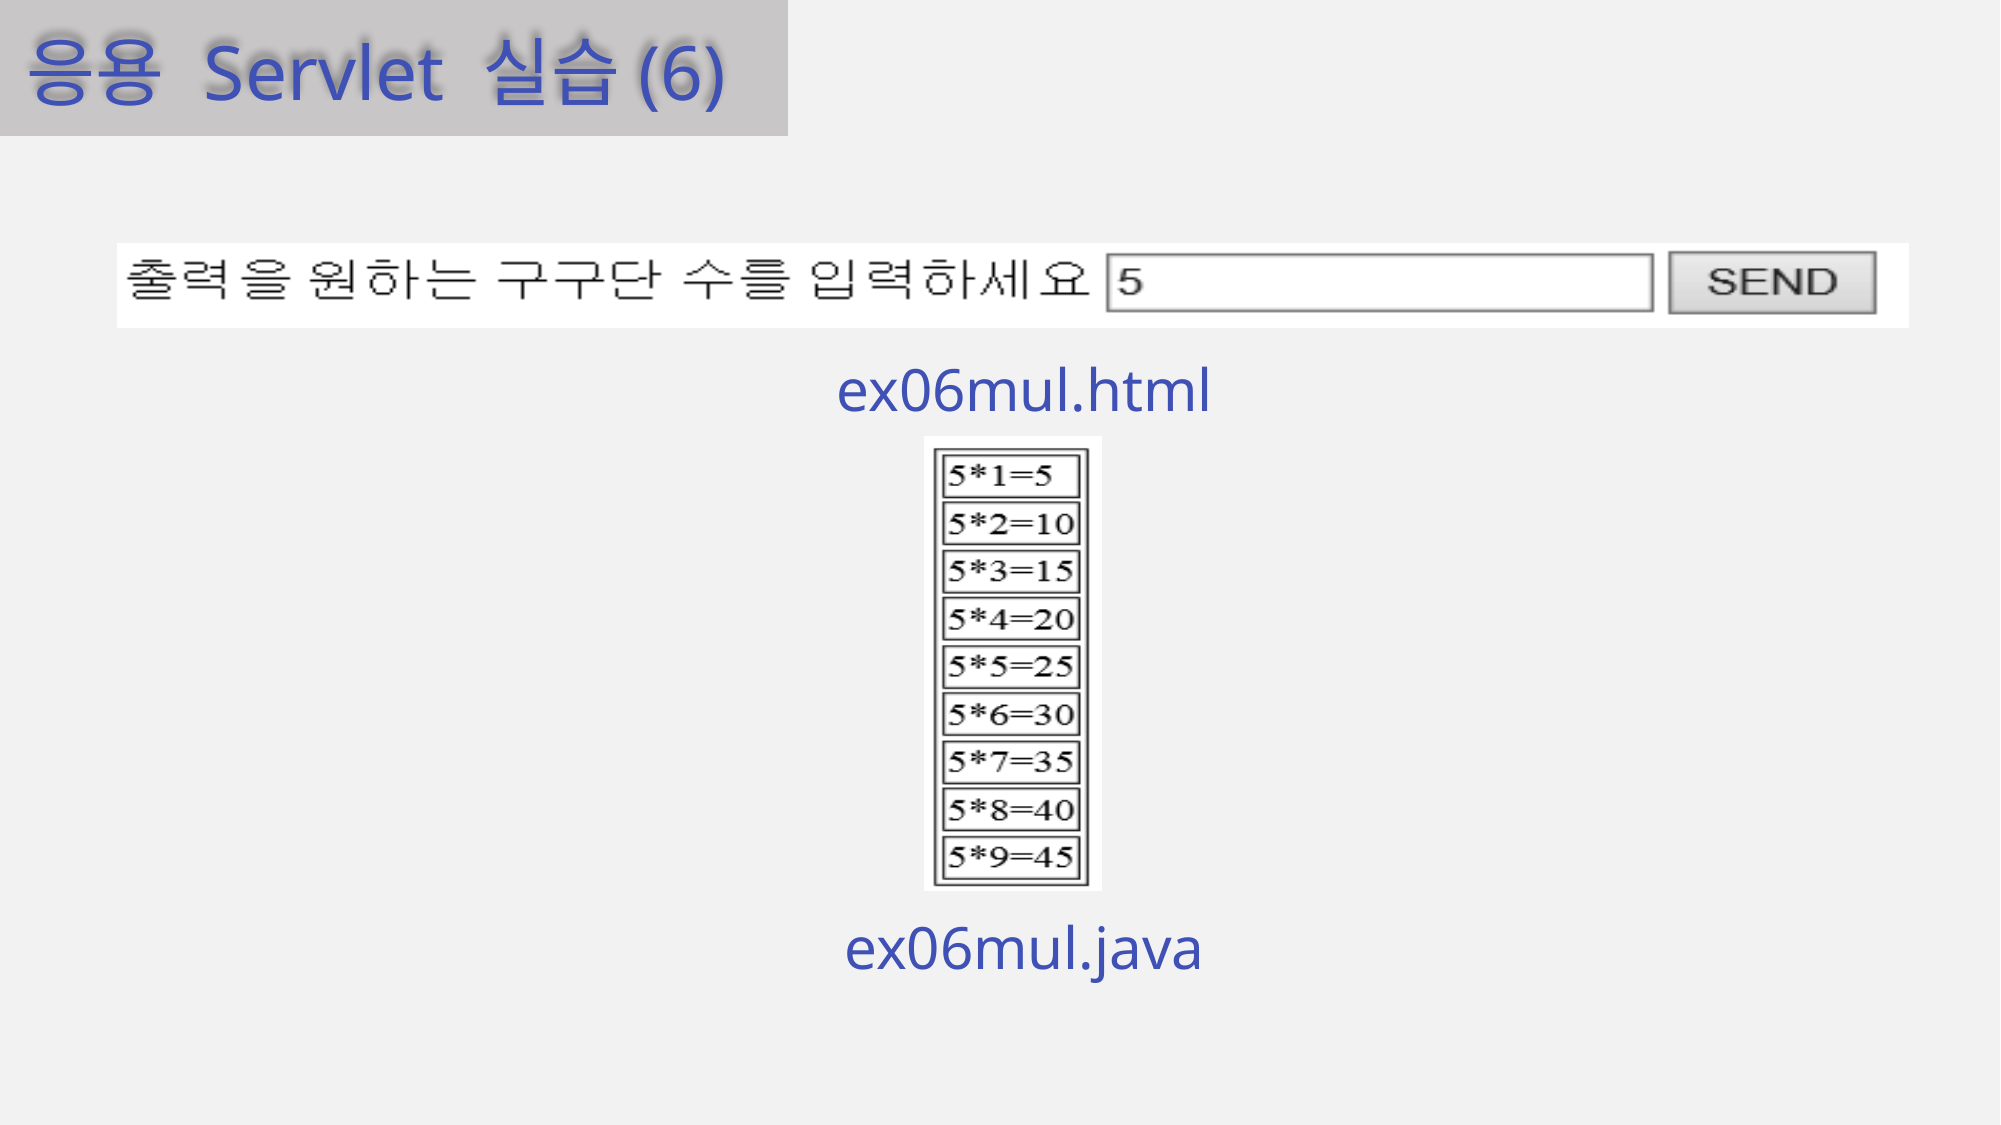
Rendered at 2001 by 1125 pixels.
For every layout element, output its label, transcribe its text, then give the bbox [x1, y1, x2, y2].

text_box ex06mul.html [821, 345, 1434, 431]
text_box ex06mul.java [829, 903, 1565, 989]
text_box [0, 0, 789, 137]
picture [924, 436, 1102, 891]
picture [117, 243, 1909, 328]
text_box 응용 Servlet 실습(6) [12, 18, 788, 124]
